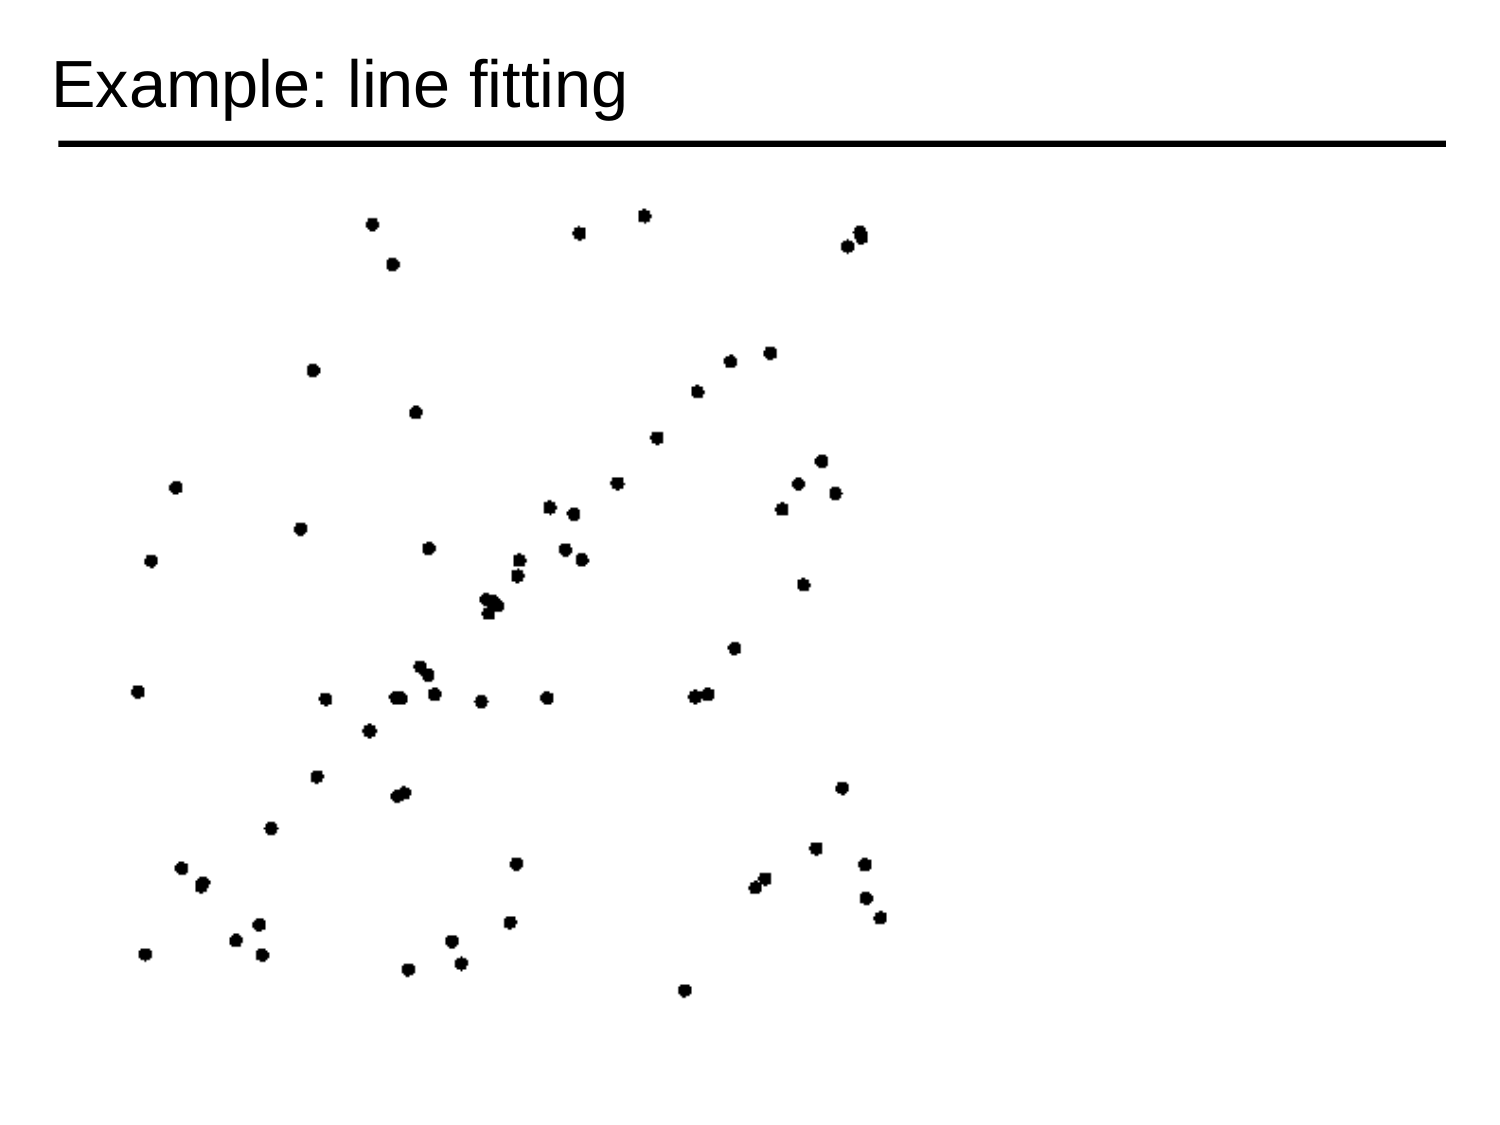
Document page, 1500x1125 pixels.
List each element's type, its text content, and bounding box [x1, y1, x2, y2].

title Example: line fitting [36, 12, 1468, 151]
picture [88, 194, 940, 1022]
